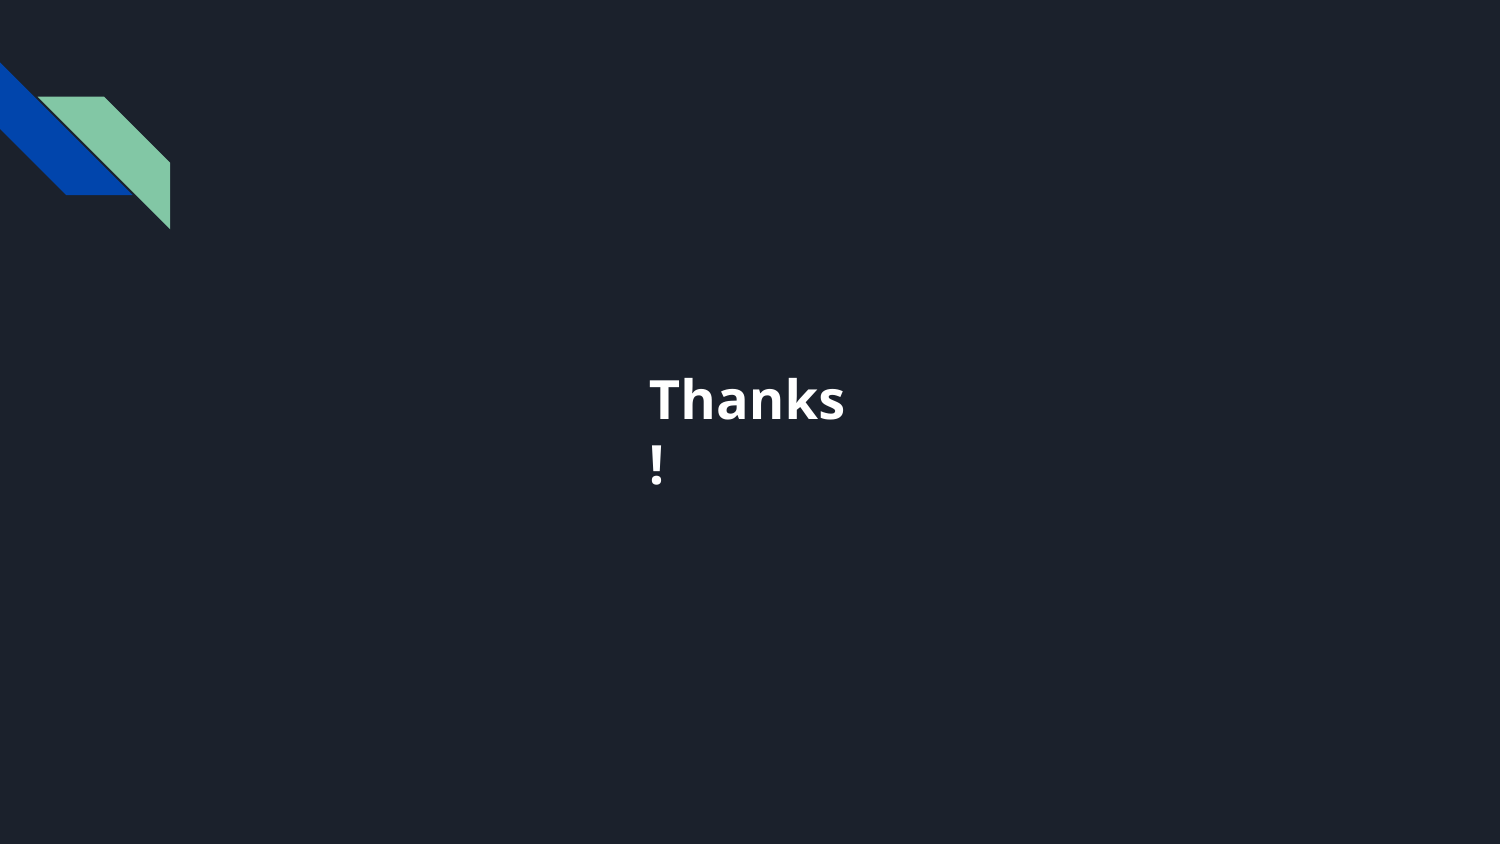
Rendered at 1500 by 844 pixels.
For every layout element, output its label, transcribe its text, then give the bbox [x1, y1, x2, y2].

text_box Thanks! [633, 350, 866, 433]
